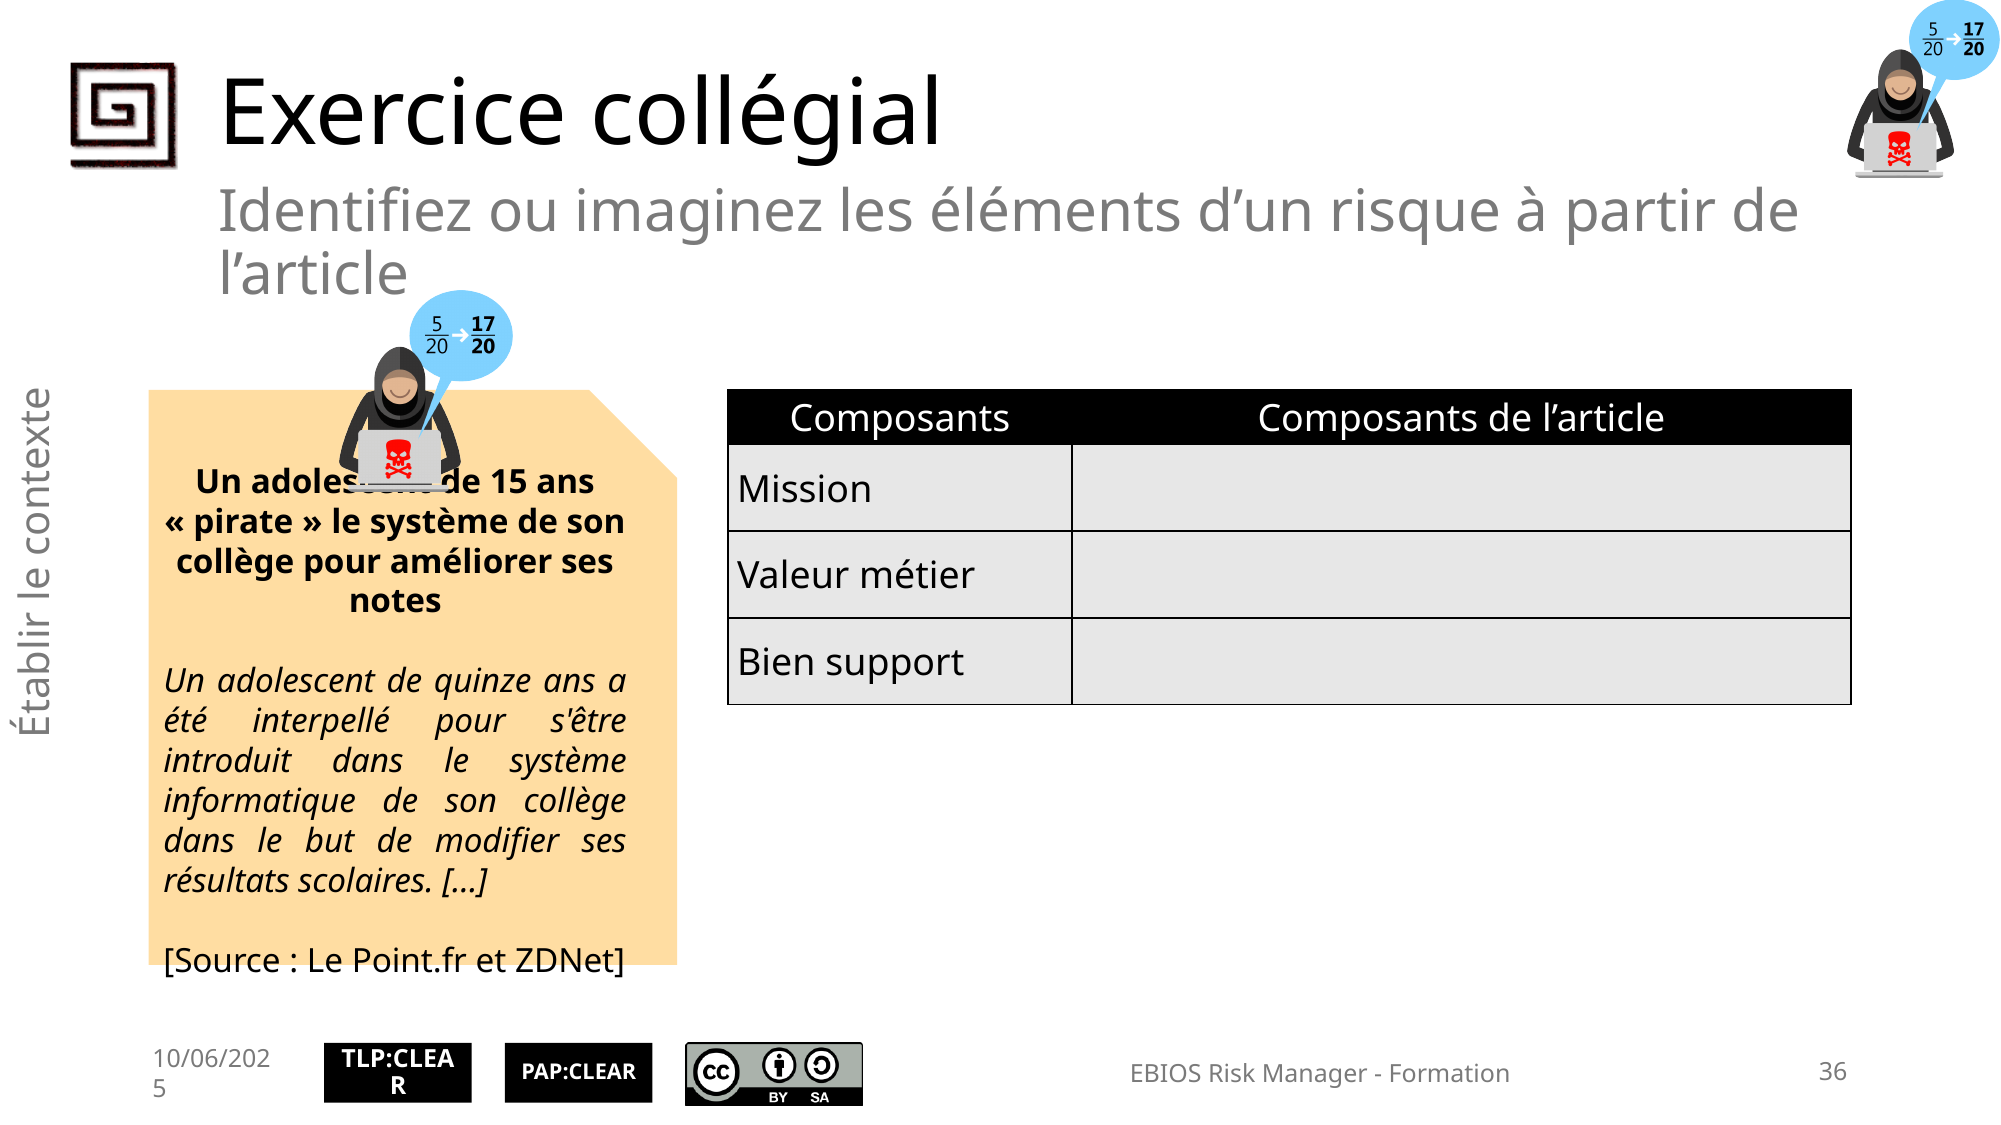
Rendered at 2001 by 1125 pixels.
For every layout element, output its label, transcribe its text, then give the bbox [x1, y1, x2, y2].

list Identifiez ou imaginez les éléments d’un risque à partir de l’article [203, 174, 1863, 255]
picture [338, 289, 513, 493]
table_cell [1073, 619, 1850, 704]
table_header Composants de l’article [1073, 391, 1850, 444]
table_header Composants [729, 391, 1071, 444]
table_cell [1073, 532, 1850, 617]
picture [1847, 0, 2000, 178]
text_box Un adolescent de 15 ans « pirate » le système de son collège pour améliorer ses notes Un adolescent de quinze ans a été interpellé pour s'être introduit dans le système informatique de son collège dans le but de modifier ses résultats scolaires. […] [Source : Le Point.fr et ZDNet] [148, 389, 678, 965]
picture [67, 59, 178, 170]
table_cell [1073, 445, 1850, 530]
table_cell Mission [729, 445, 1071, 530]
slide_number 36 [1771, 1042, 1863, 1103]
footer EBIOS Risk Manager - Formation [895, 1042, 1746, 1103]
text_box Établir le contexte [0, 0, 65, 1125]
title Exercice collégial [203, 59, 1847, 170]
table_cell Valeur métier [729, 532, 1071, 617]
table_cell Bien support [729, 619, 1071, 704]
picture [685, 1042, 863, 1106]
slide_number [137, 1042, 291, 1103]
